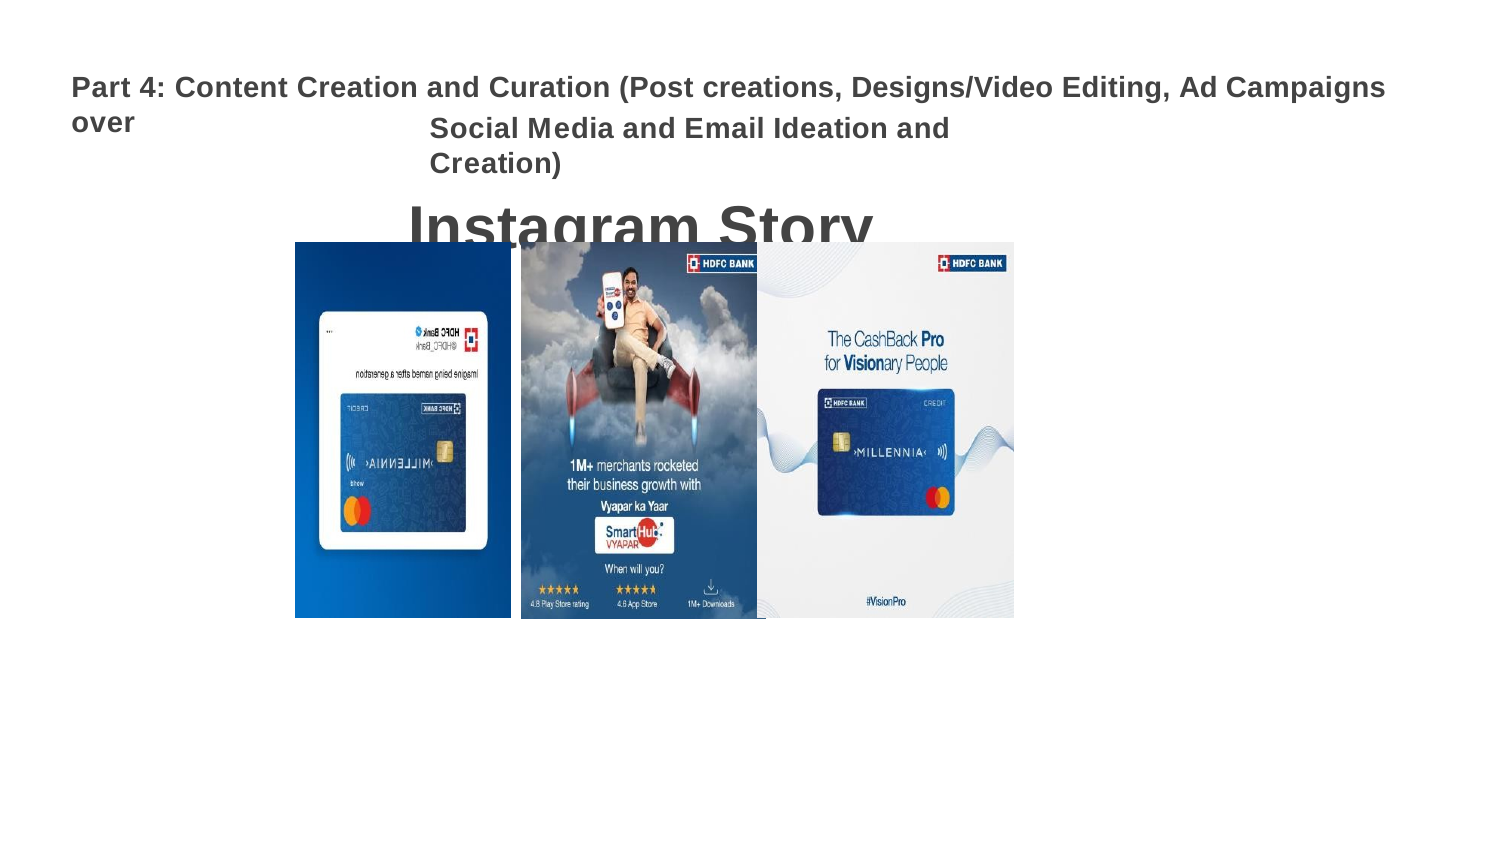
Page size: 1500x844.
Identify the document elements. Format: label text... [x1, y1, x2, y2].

title Social Media and Email Ideation and Creation) Instagram Story [406, 102, 1072, 261]
text_box Part 4: Content Creation and Curation (Post creations, Designs/Video Editing, Ad Campaigns over [69, 66, 1429, 139]
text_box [521, 241, 1015, 619]
picture [295, 241, 512, 618]
